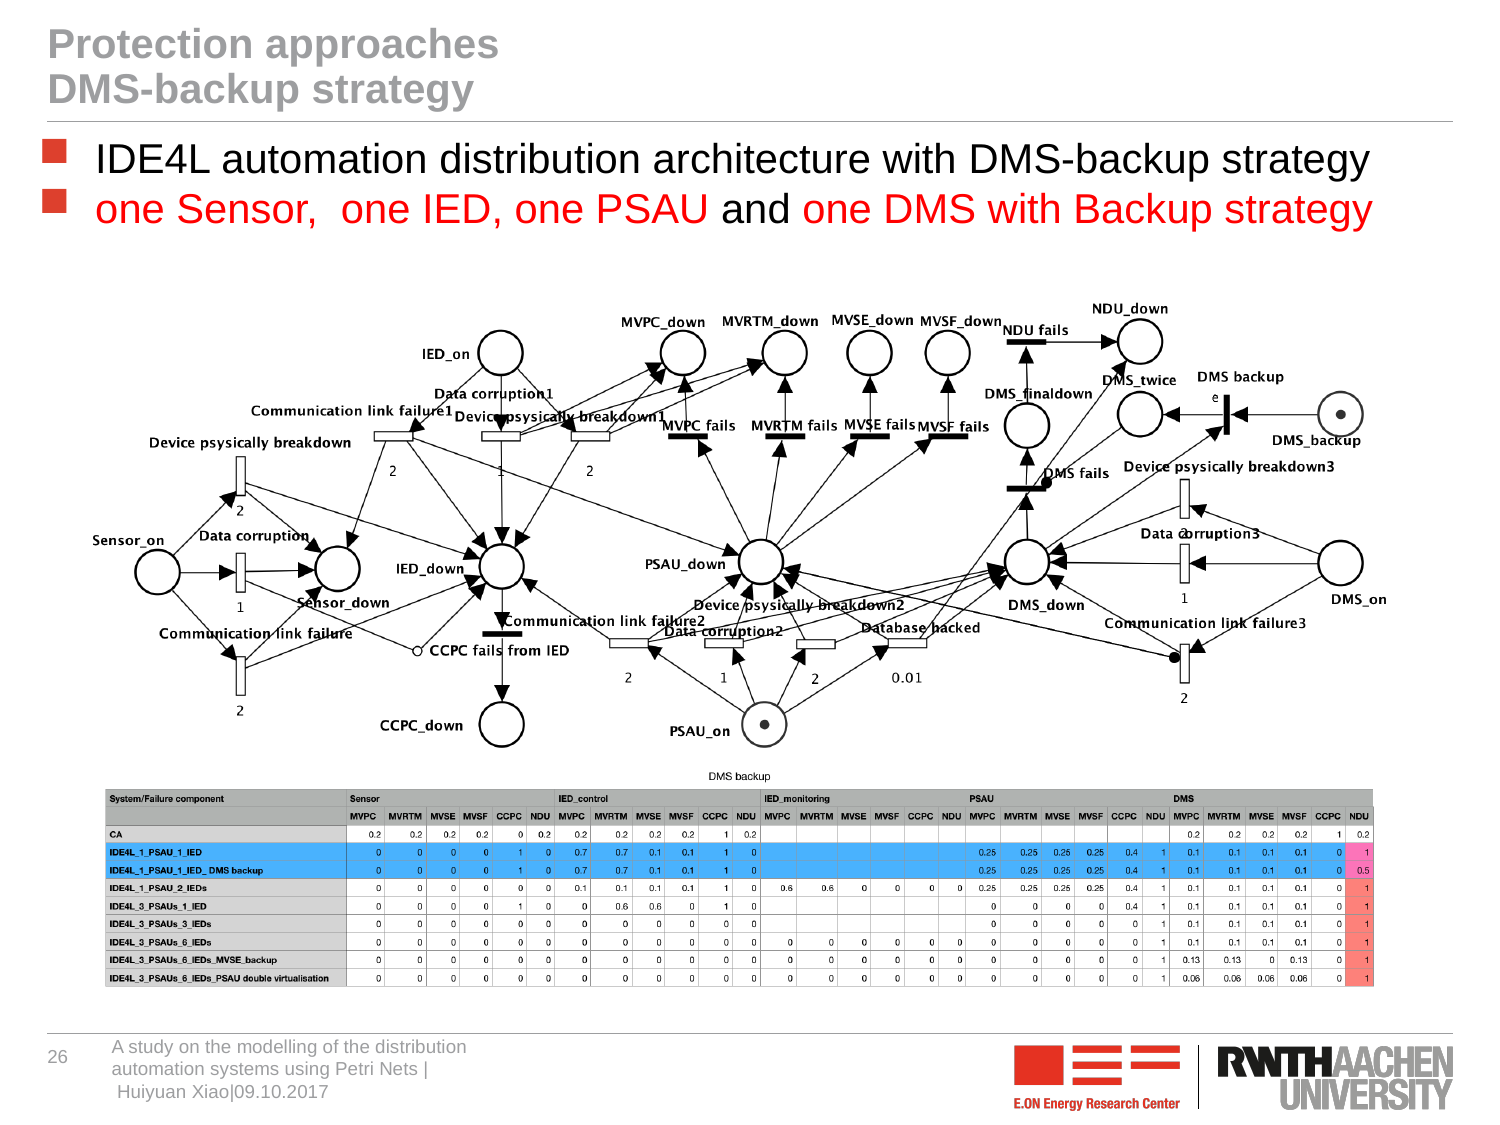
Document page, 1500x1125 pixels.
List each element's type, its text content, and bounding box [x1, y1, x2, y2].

list IDE4L automation distribution architecture with DMS-backup strategy one Sensor, one IED, one PSAU and one DMS with Backup strategy [38, 131, 1411, 254]
picture [1218, 1046, 1453, 1111]
picture [93, 762, 1387, 994]
picture [1013, 1045, 1180, 1112]
title Protection approaches DMS-backup strategy [47, 23, 1453, 113]
picture [74, 295, 1422, 755]
